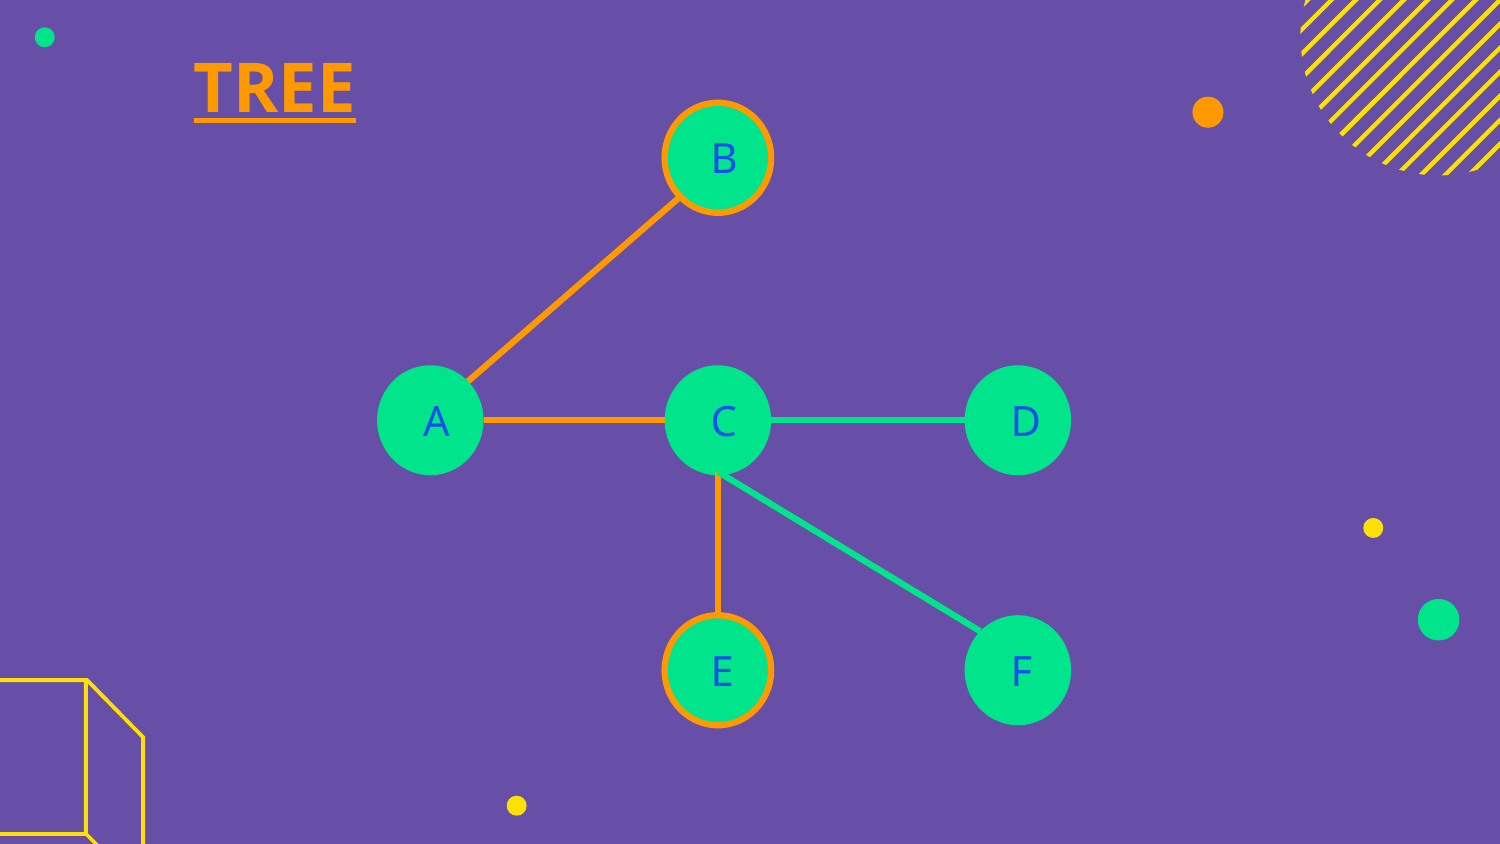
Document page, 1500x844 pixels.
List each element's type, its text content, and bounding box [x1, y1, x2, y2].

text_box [717, 475, 981, 632]
text_box [964, 365, 1072, 476]
text_box [664, 615, 772, 726]
text_box B [695, 117, 741, 198]
text_box TREE [178, 28, 505, 142]
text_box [467, 196, 681, 382]
text_box [664, 365, 772, 476]
text_box D [995, 379, 1041, 460]
text_box F [995, 629, 1041, 710]
text_box [664, 102, 772, 213]
text_box [377, 365, 484, 476]
text_box A [408, 379, 453, 460]
text_box [964, 615, 1072, 726]
text_box E [695, 629, 741, 710]
text_box C [695, 379, 741, 460]
